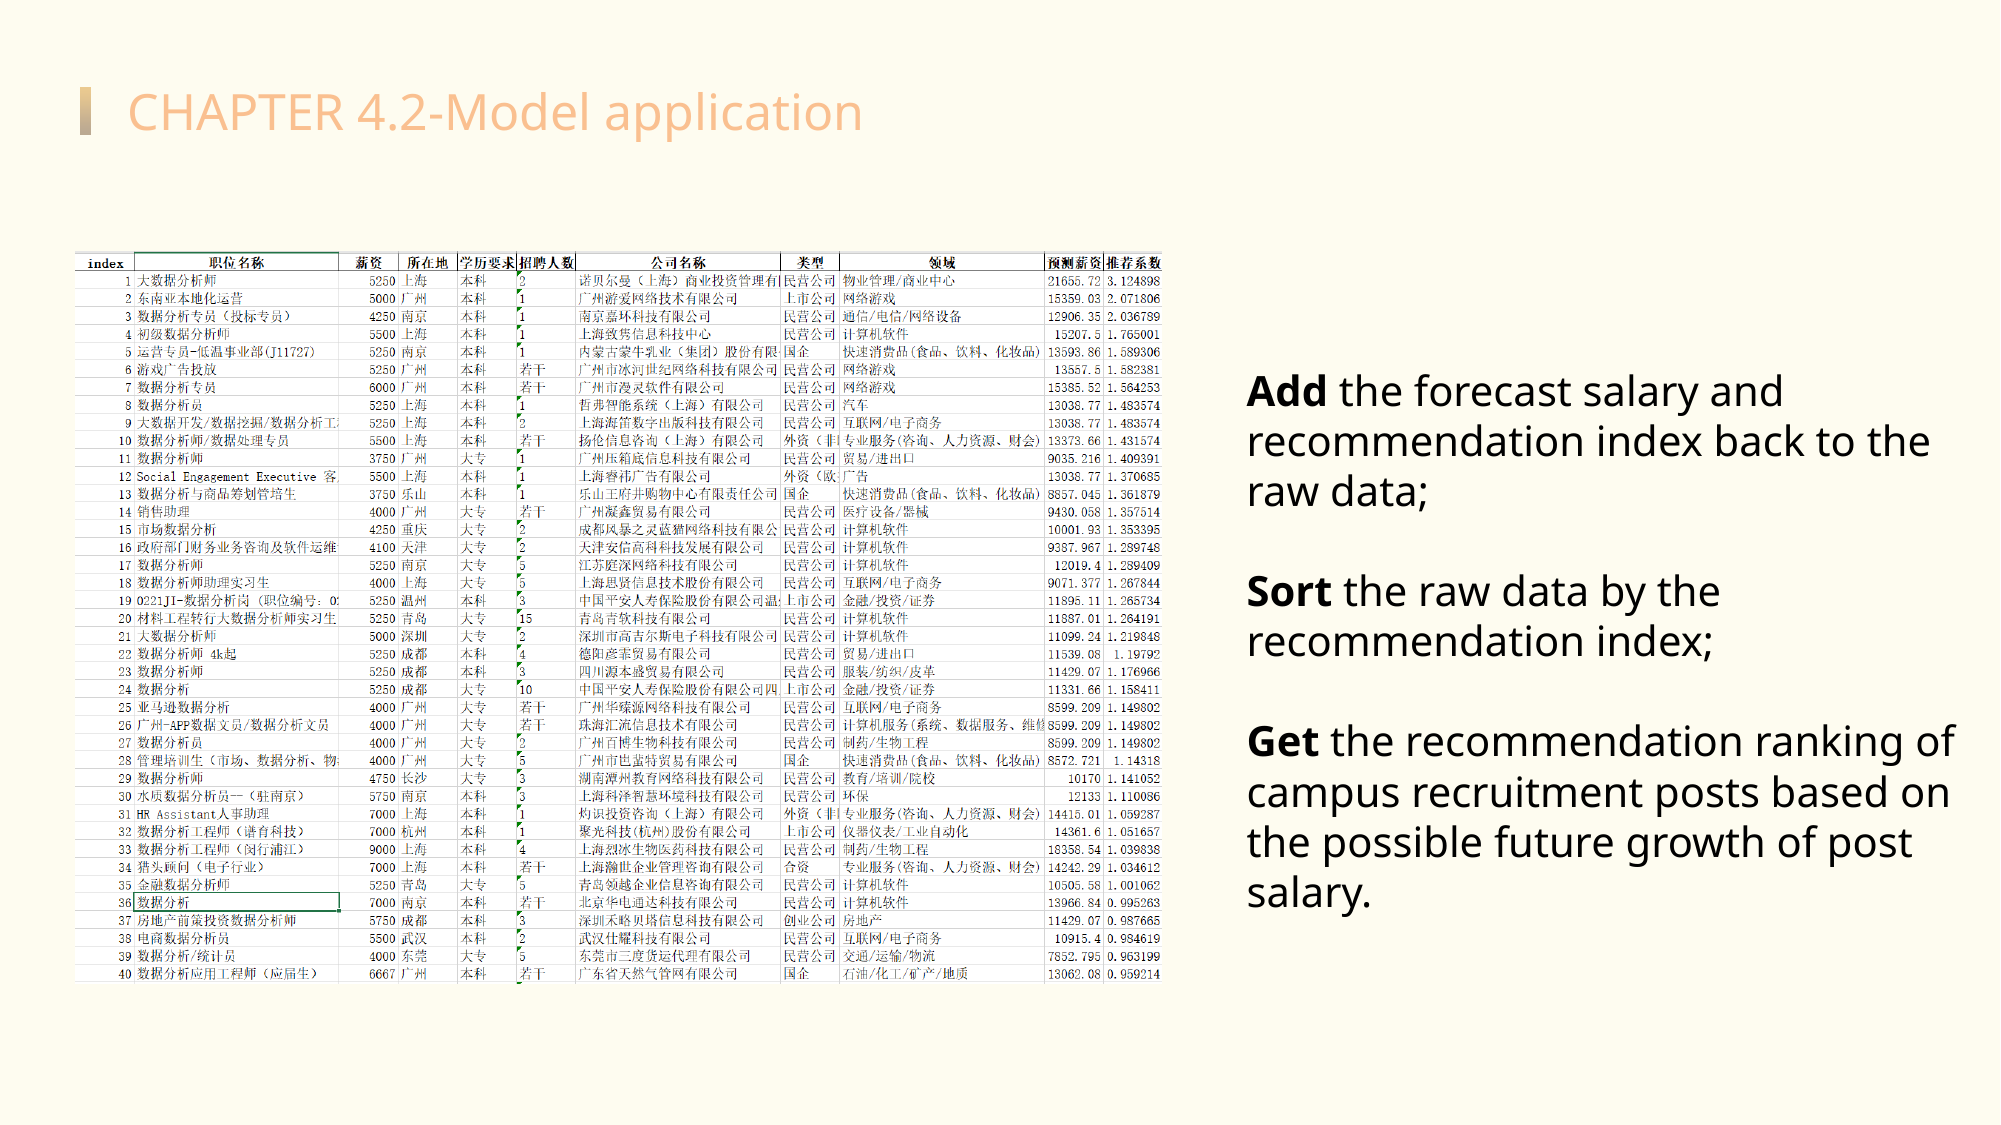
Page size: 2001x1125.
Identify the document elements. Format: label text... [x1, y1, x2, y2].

picture [75, 251, 1163, 984]
picture [80, 87, 91, 136]
text_box CHAPTER 4.2-Model application [112, 73, 880, 149]
text_box Add the forecast salary and recommendation index back to the raw data; Sort the raw data by the recommendation index; Get the recommendation ranking of campus recruitment posts based on the possible future growth of post salary. [1231, 357, 1978, 923]
